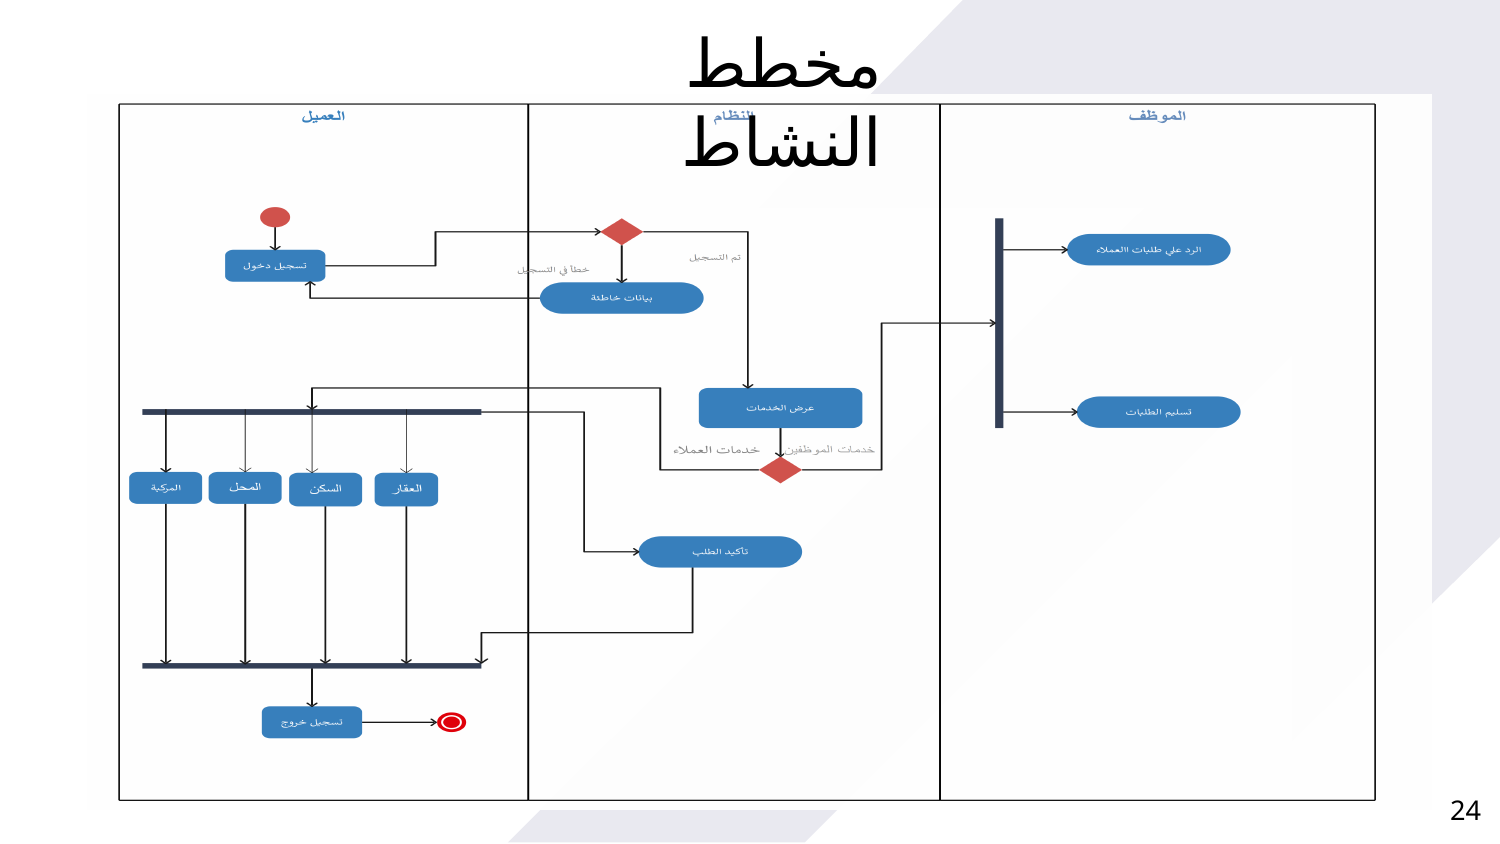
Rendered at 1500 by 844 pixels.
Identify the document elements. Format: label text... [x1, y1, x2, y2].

picture [87, 94, 1433, 810]
slide_number 24 [1391, 779, 1482, 844]
text_box مخطط النشاط [562, 12, 897, 93]
